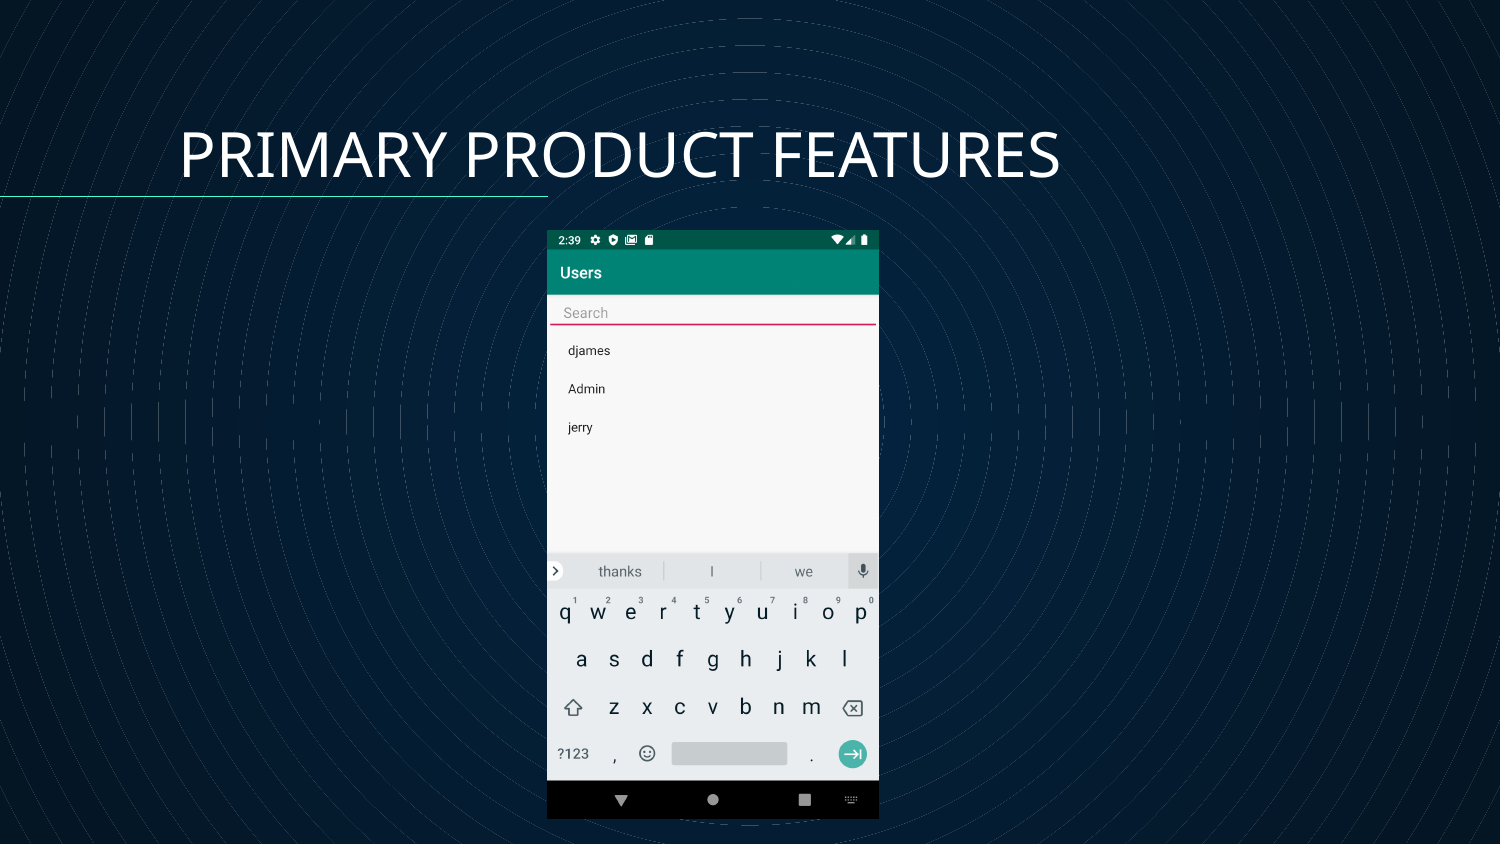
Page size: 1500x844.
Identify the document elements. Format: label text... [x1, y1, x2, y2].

picture [547, 230, 880, 820]
title PRIMARY PRODUCT FEATURES [163, 105, 1449, 206]
